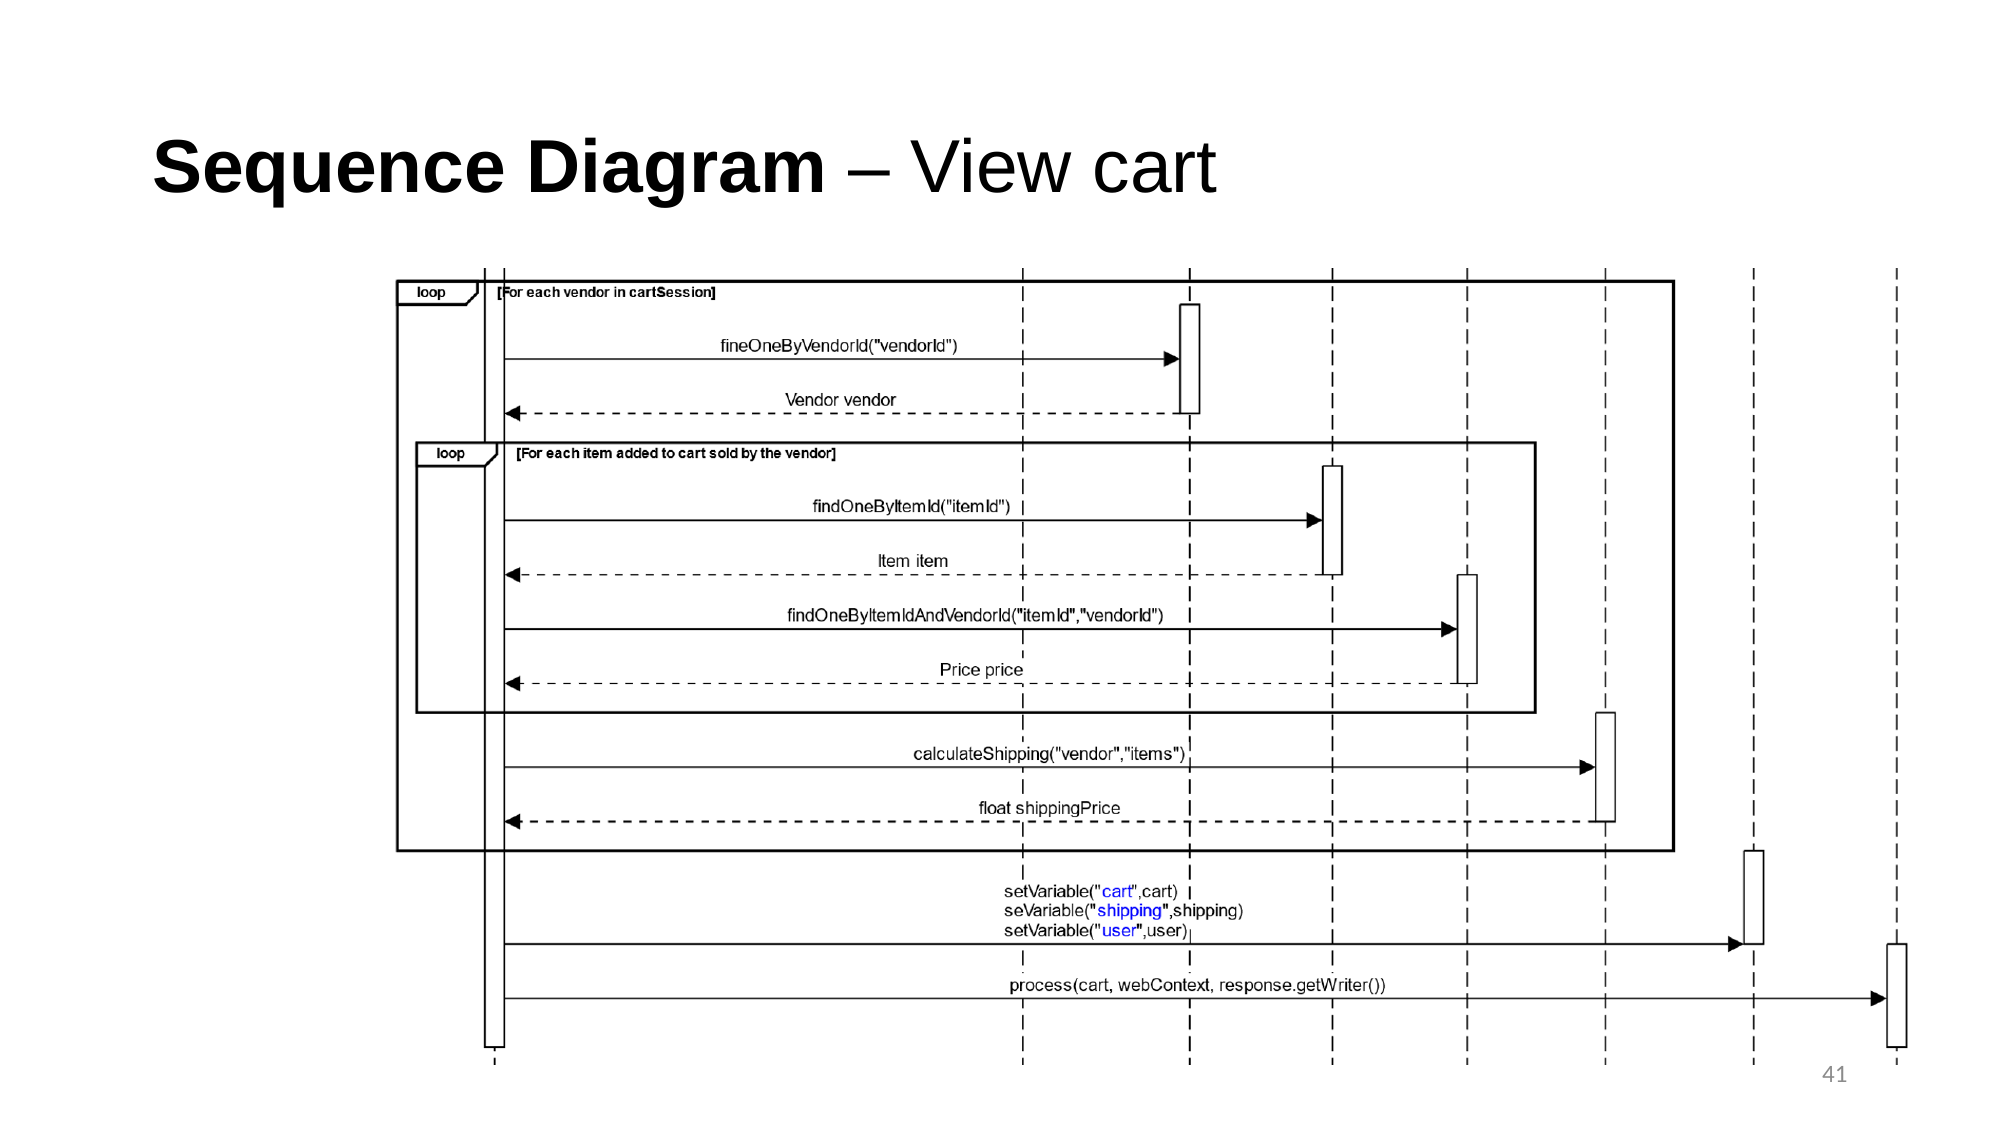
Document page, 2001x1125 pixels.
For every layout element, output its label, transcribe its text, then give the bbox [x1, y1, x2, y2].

picture [40, 267, 1960, 1066]
text_box <number> [1412, 1076, 1863, 1103]
text_box Sequence Diagram – View cart [137, 59, 1863, 267]
